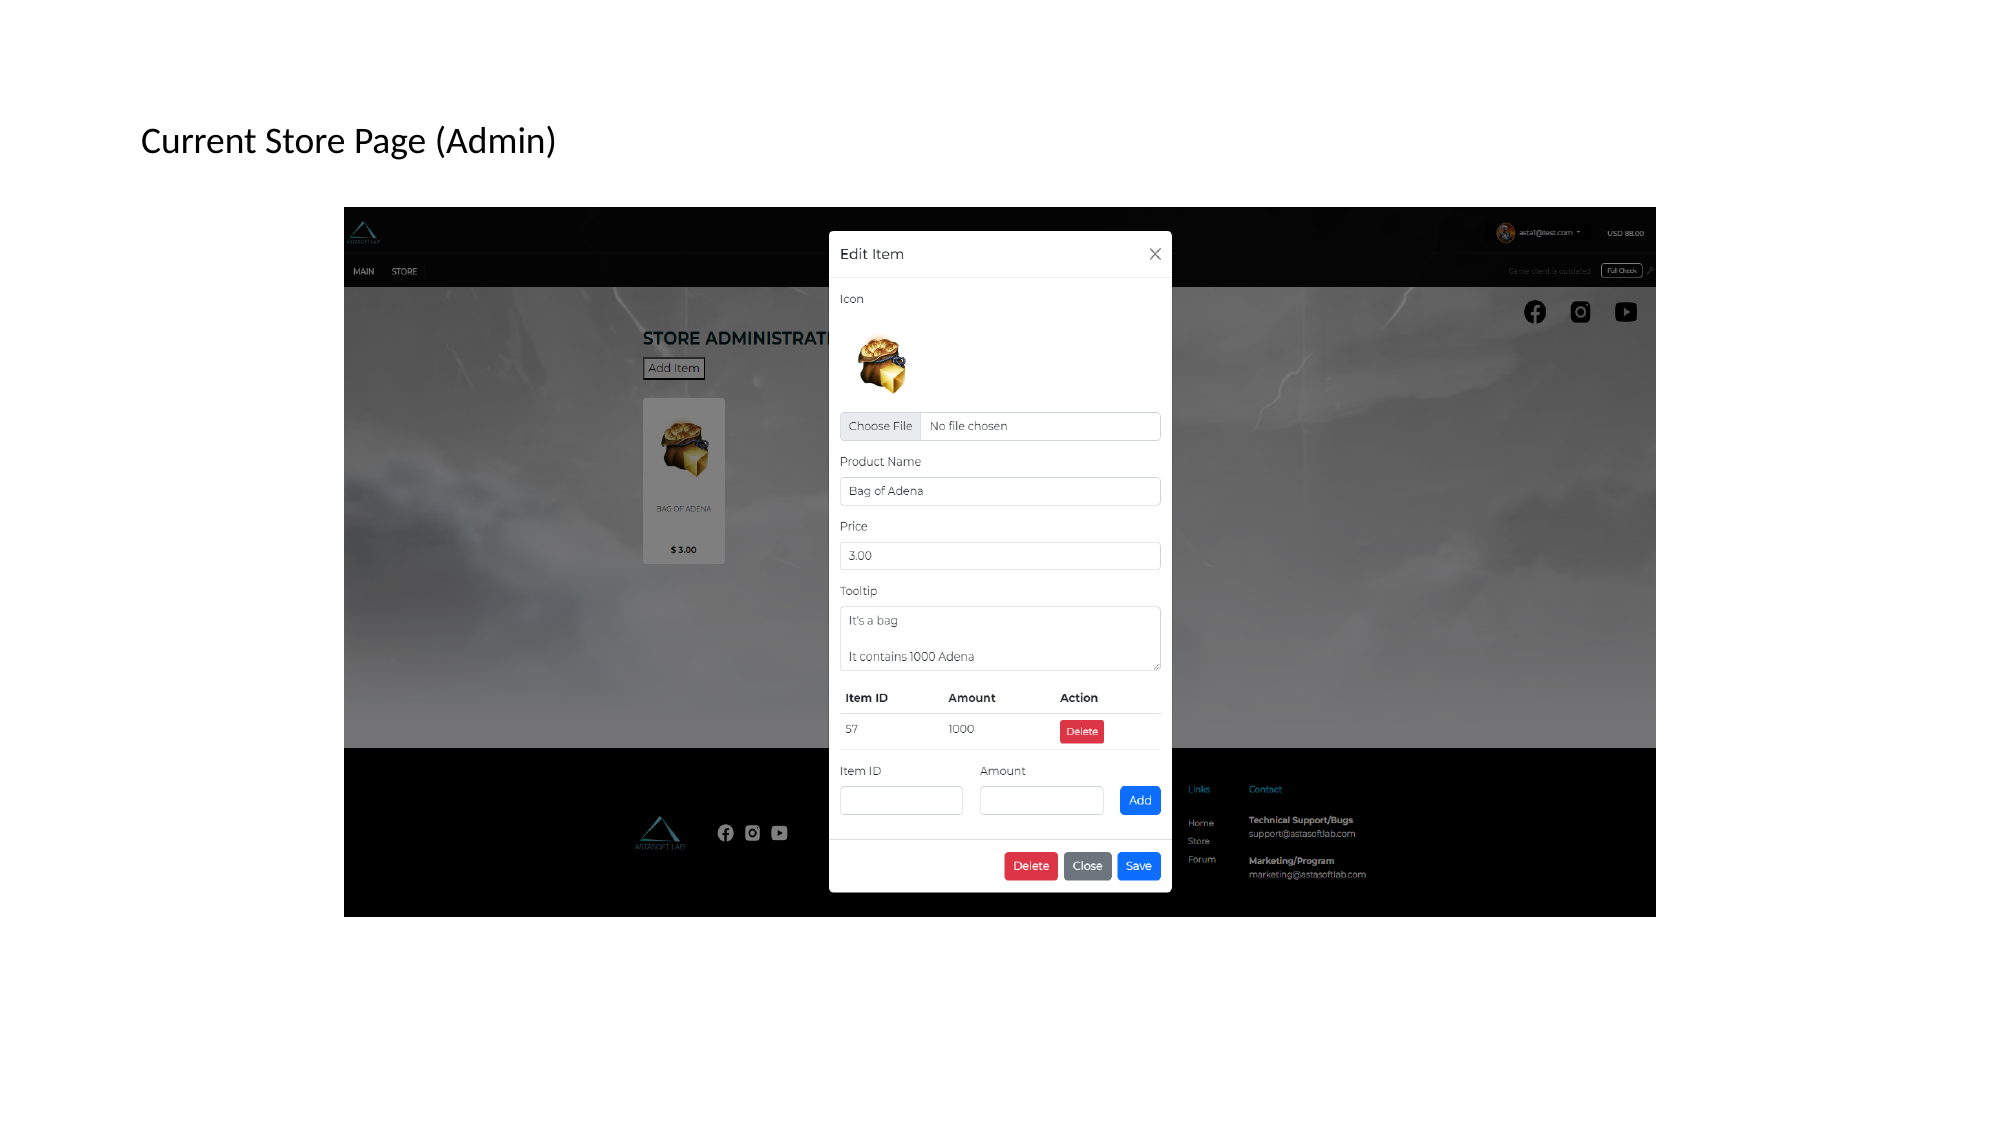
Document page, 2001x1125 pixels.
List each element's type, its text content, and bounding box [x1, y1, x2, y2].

picture [344, 207, 1656, 918]
text_box Current Store Page (Admin) [126, 108, 725, 168]
